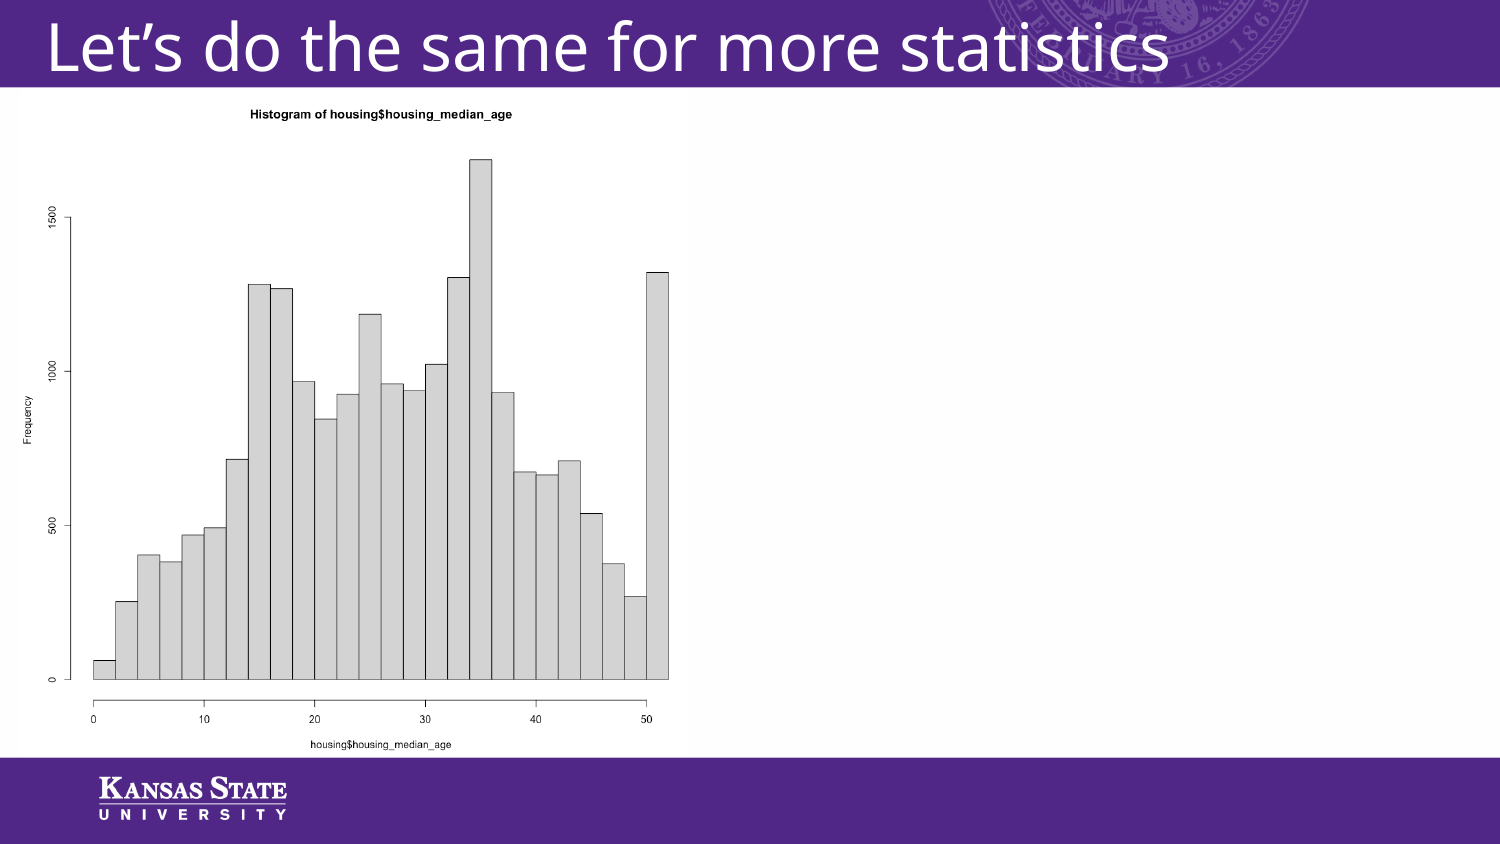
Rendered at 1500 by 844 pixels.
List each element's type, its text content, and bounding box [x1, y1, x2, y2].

title Let’s do the same for more statistics [30, 7, 1380, 83]
picture [0, 0, 1500, 844]
